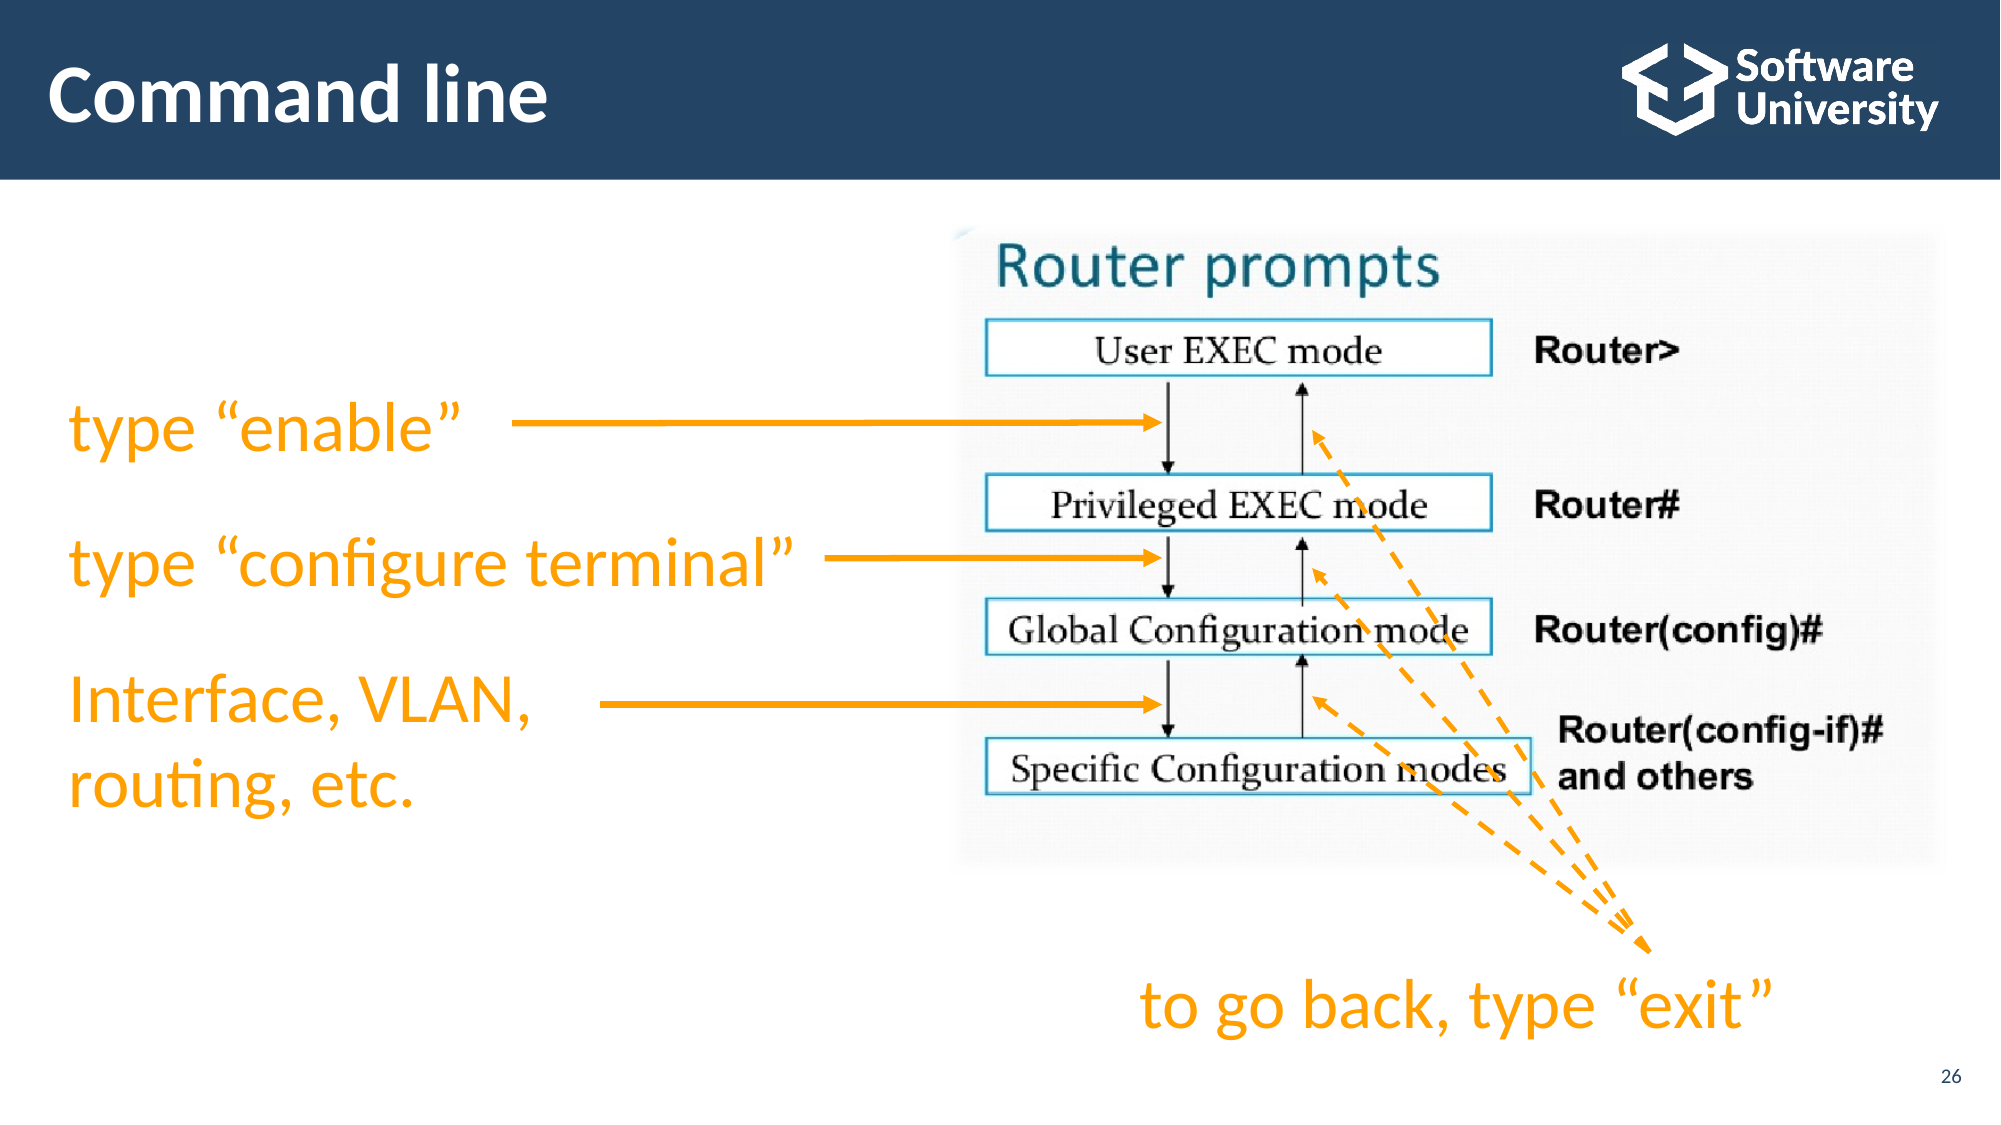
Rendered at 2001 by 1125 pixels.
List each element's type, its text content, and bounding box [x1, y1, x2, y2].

slide_number 26 [1897, 1049, 1968, 1101]
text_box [1311, 429, 1650, 953]
text_box to go back, type “exit” [1124, 950, 1812, 1050]
text_box Interface, VLAN, routing, etc. [53, 644, 613, 829]
text_box type “enable” [54, 373, 513, 474]
picture [1622, 43, 1939, 136]
picture [948, 224, 1947, 875]
text_box type “configure terminal” [54, 508, 825, 608]
title Command line [31, 16, 1591, 162]
